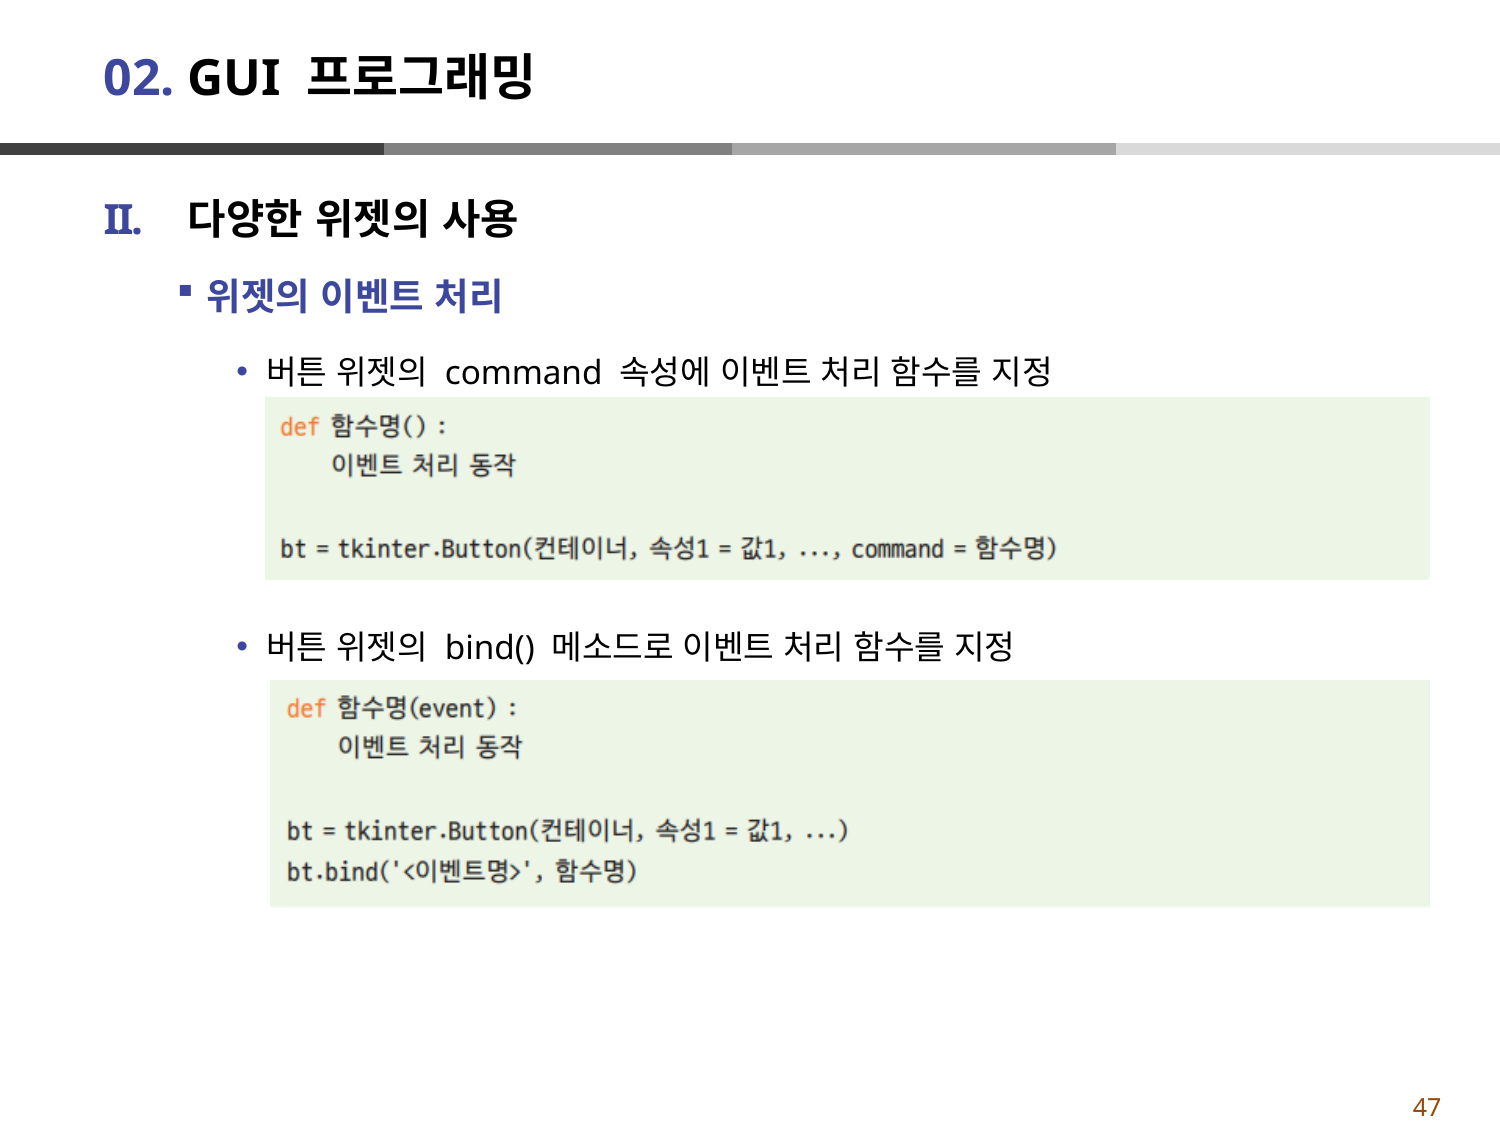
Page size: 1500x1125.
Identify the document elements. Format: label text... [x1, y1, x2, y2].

picture [265, 396, 1430, 581]
list 다양한 위젯의 사용 위젯의 이벤트 처리 버튼 위젯의 command 속성에 이벤트 처리 함수를 지정 버튼 위젯의 bind() 메소드로 이벤트 처리 함수를 지정 [88, 160, 1459, 1060]
title 02. GUI 프로그래밍 [88, 30, 1400, 121]
picture [270, 680, 1430, 908]
